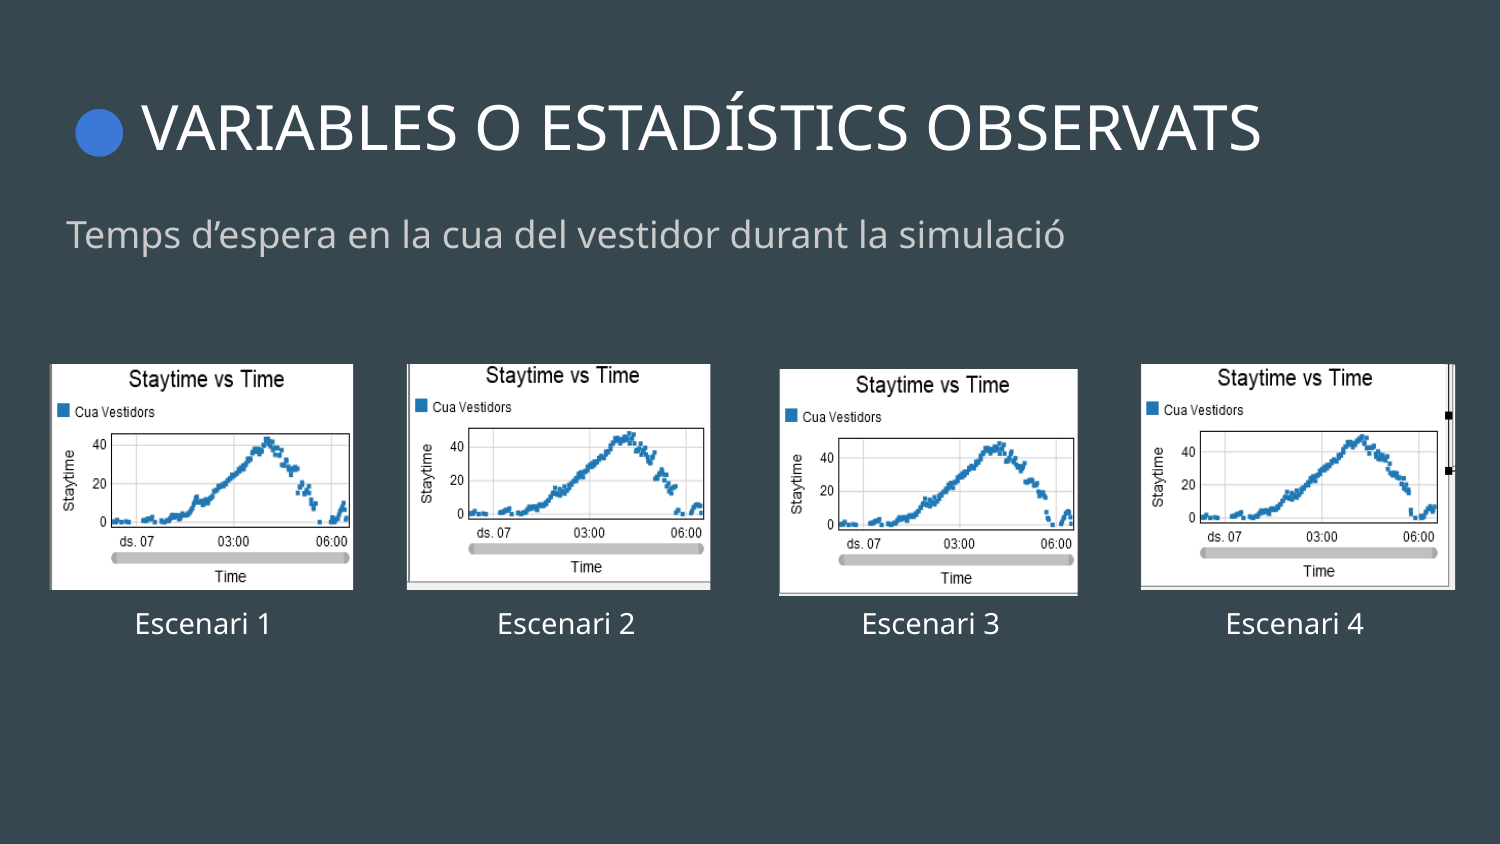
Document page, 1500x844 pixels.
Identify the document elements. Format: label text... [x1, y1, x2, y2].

picture [49, 363, 354, 591]
text_box Escenari 3 [773, 590, 1088, 661]
list Temps d’espera en la cua del vestidor durant la simulació [51, 189, 1449, 283]
text_box Escenari 1 [52, 595, 356, 661]
text_box Escenari 2 [412, 590, 721, 661]
picture [1140, 363, 1456, 591]
picture [406, 363, 711, 591]
text_box Escenari 4 [1140, 598, 1450, 661]
title VARIABLES O ESTADÍSTICS OBSERVATS [51, 72, 1449, 167]
picture [778, 369, 1078, 596]
